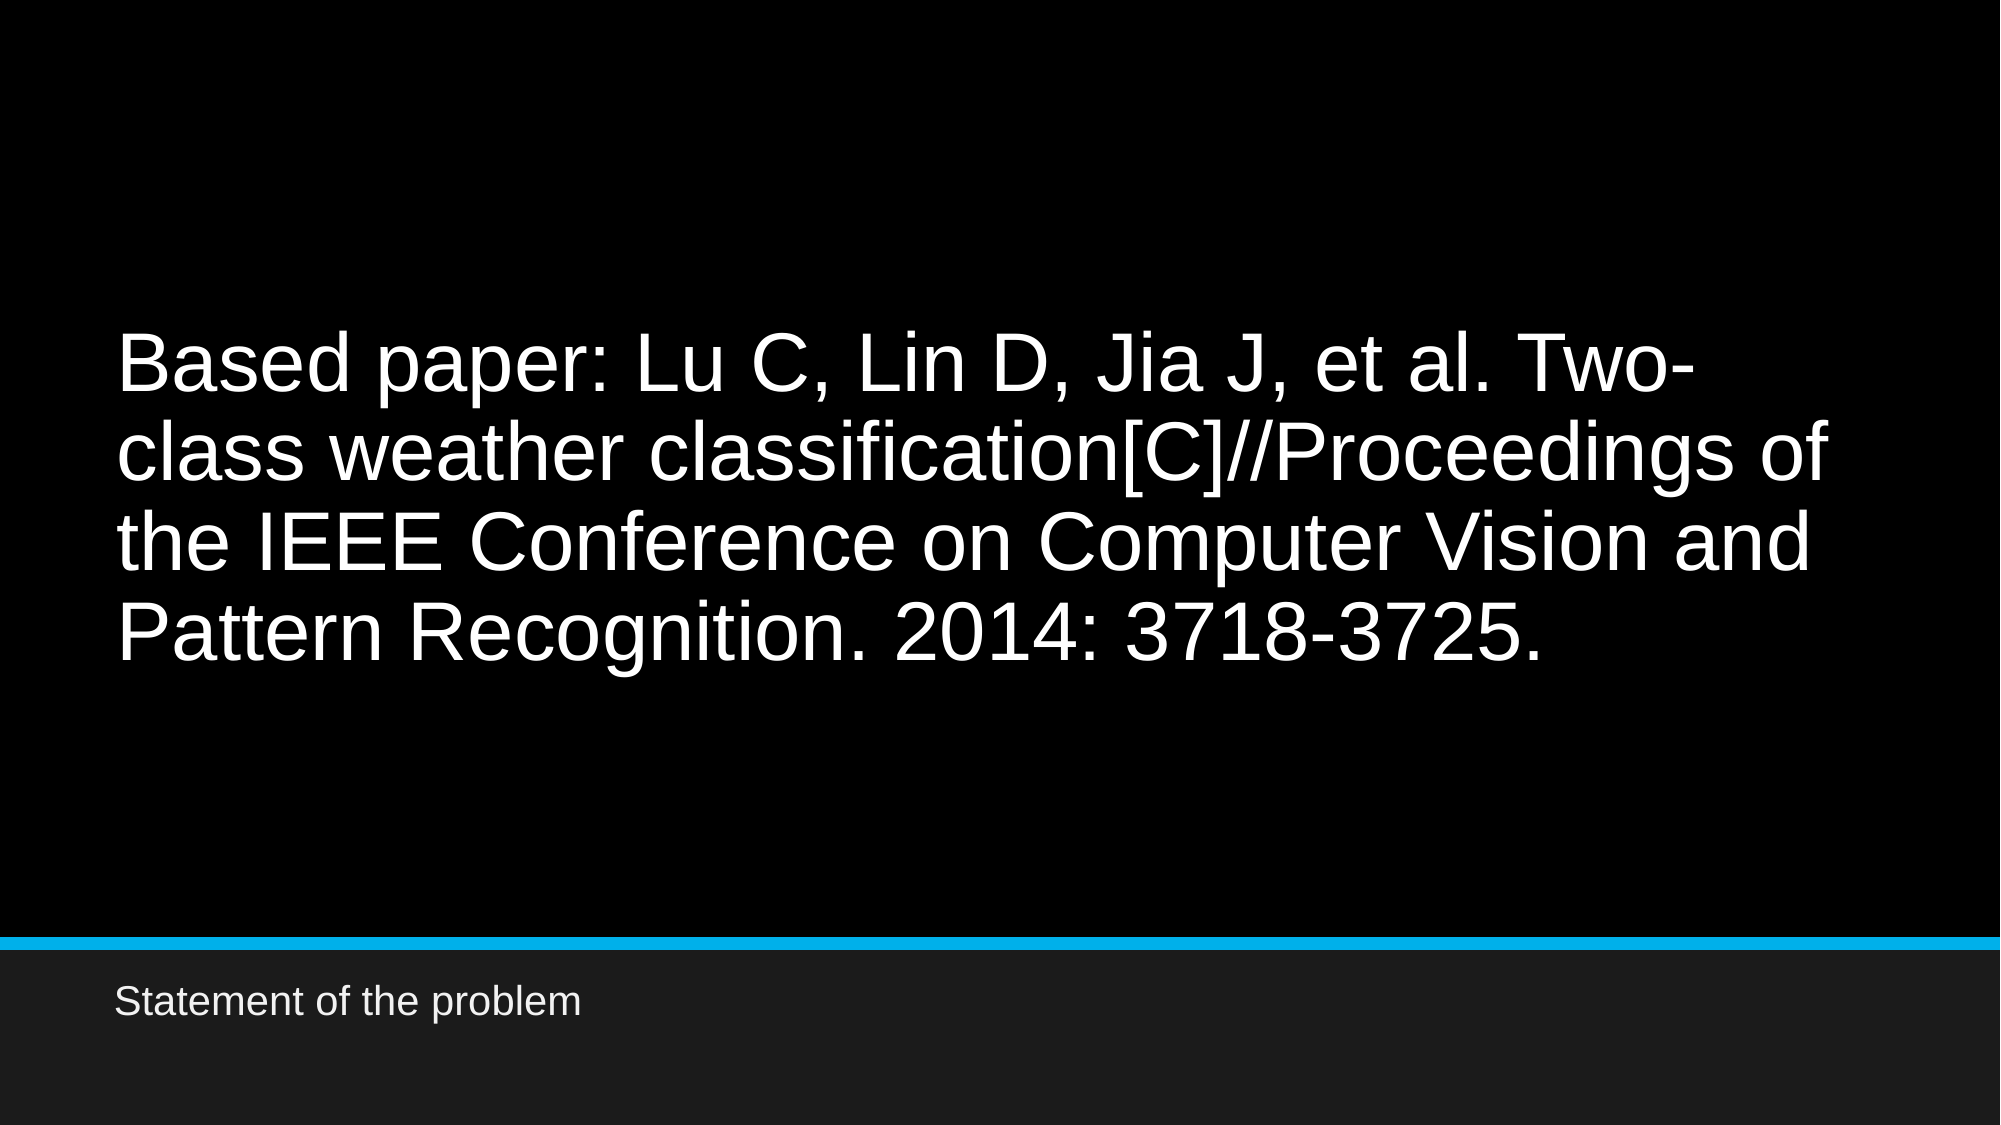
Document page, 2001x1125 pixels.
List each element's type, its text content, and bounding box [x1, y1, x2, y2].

title Based paper: Lu C, Lin D, Jia J, et al. Two-class weather classification[C]//Proceedings of the IEEE Conference on Computer Vision and Pattern Recognition. 2014: 3718-3725. [101, 136, 1902, 832]
list Statement of the problem [98, 961, 1899, 1036]
